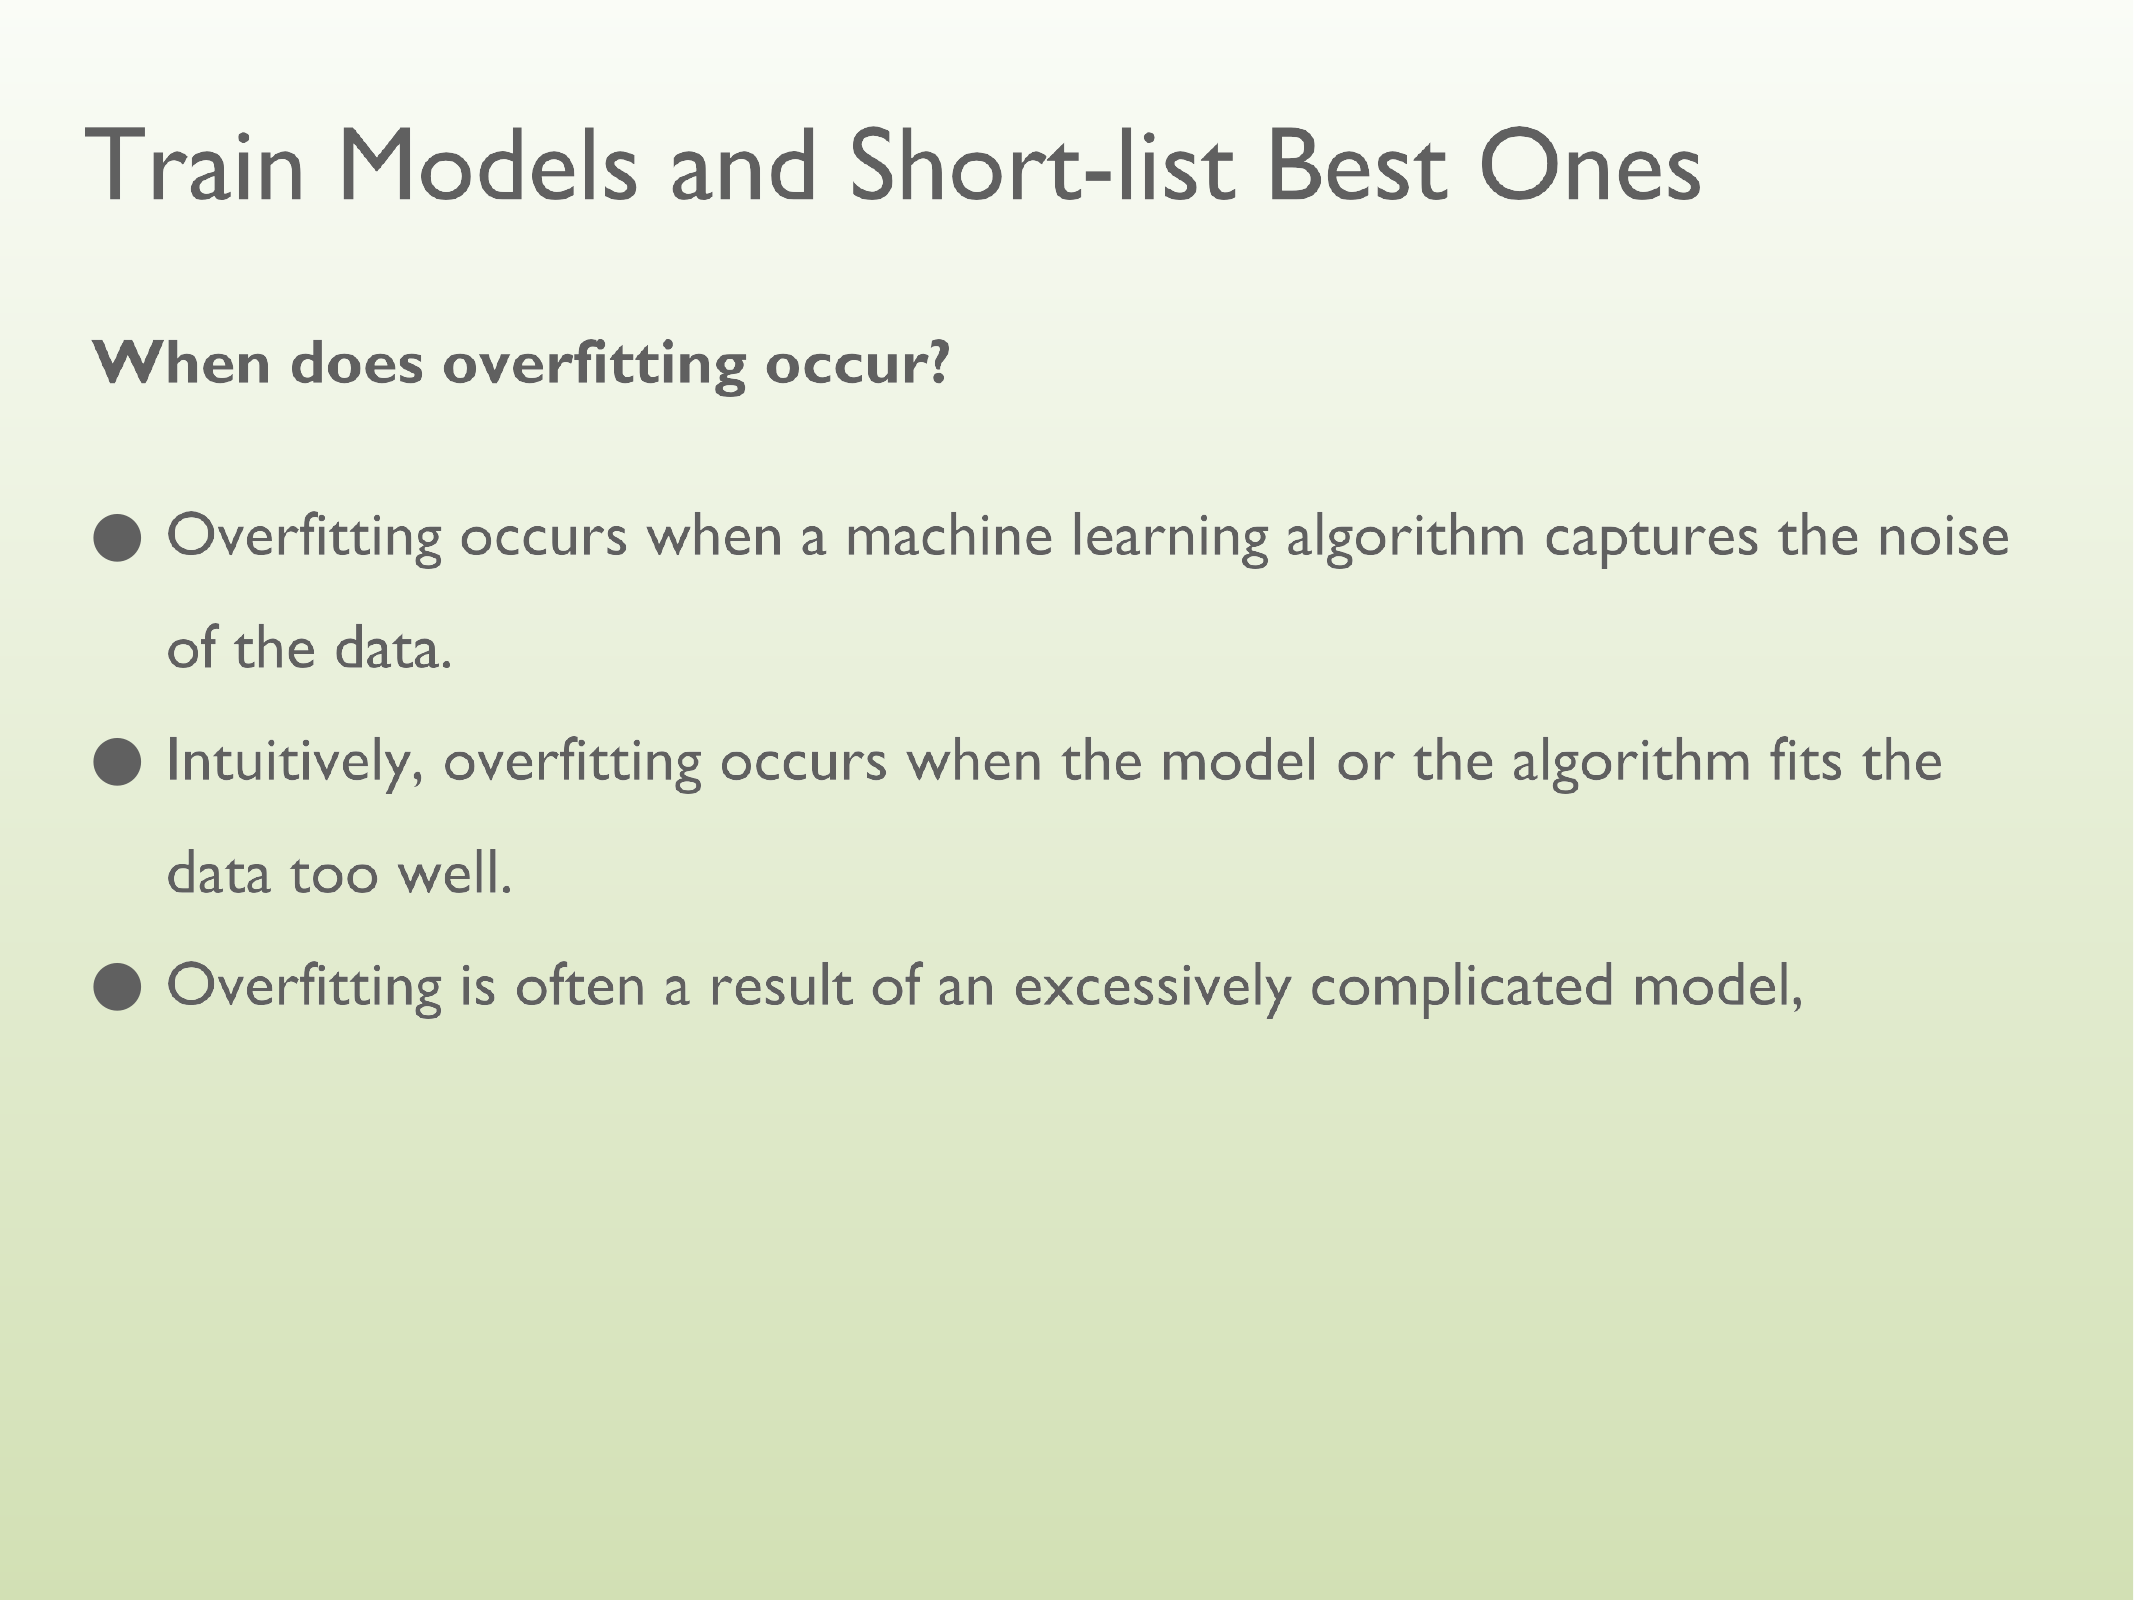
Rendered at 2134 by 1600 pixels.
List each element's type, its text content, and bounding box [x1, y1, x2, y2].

picture [168, 510, 2009, 569]
picture [168, 960, 1801, 1019]
picture [90, 339, 949, 398]
picture [168, 849, 510, 893]
text_box ● ● ● [88, 489, 131, 1016]
picture [170, 736, 1941, 795]
picture [168, 623, 450, 668]
picture [84, 125, 1701, 200]
